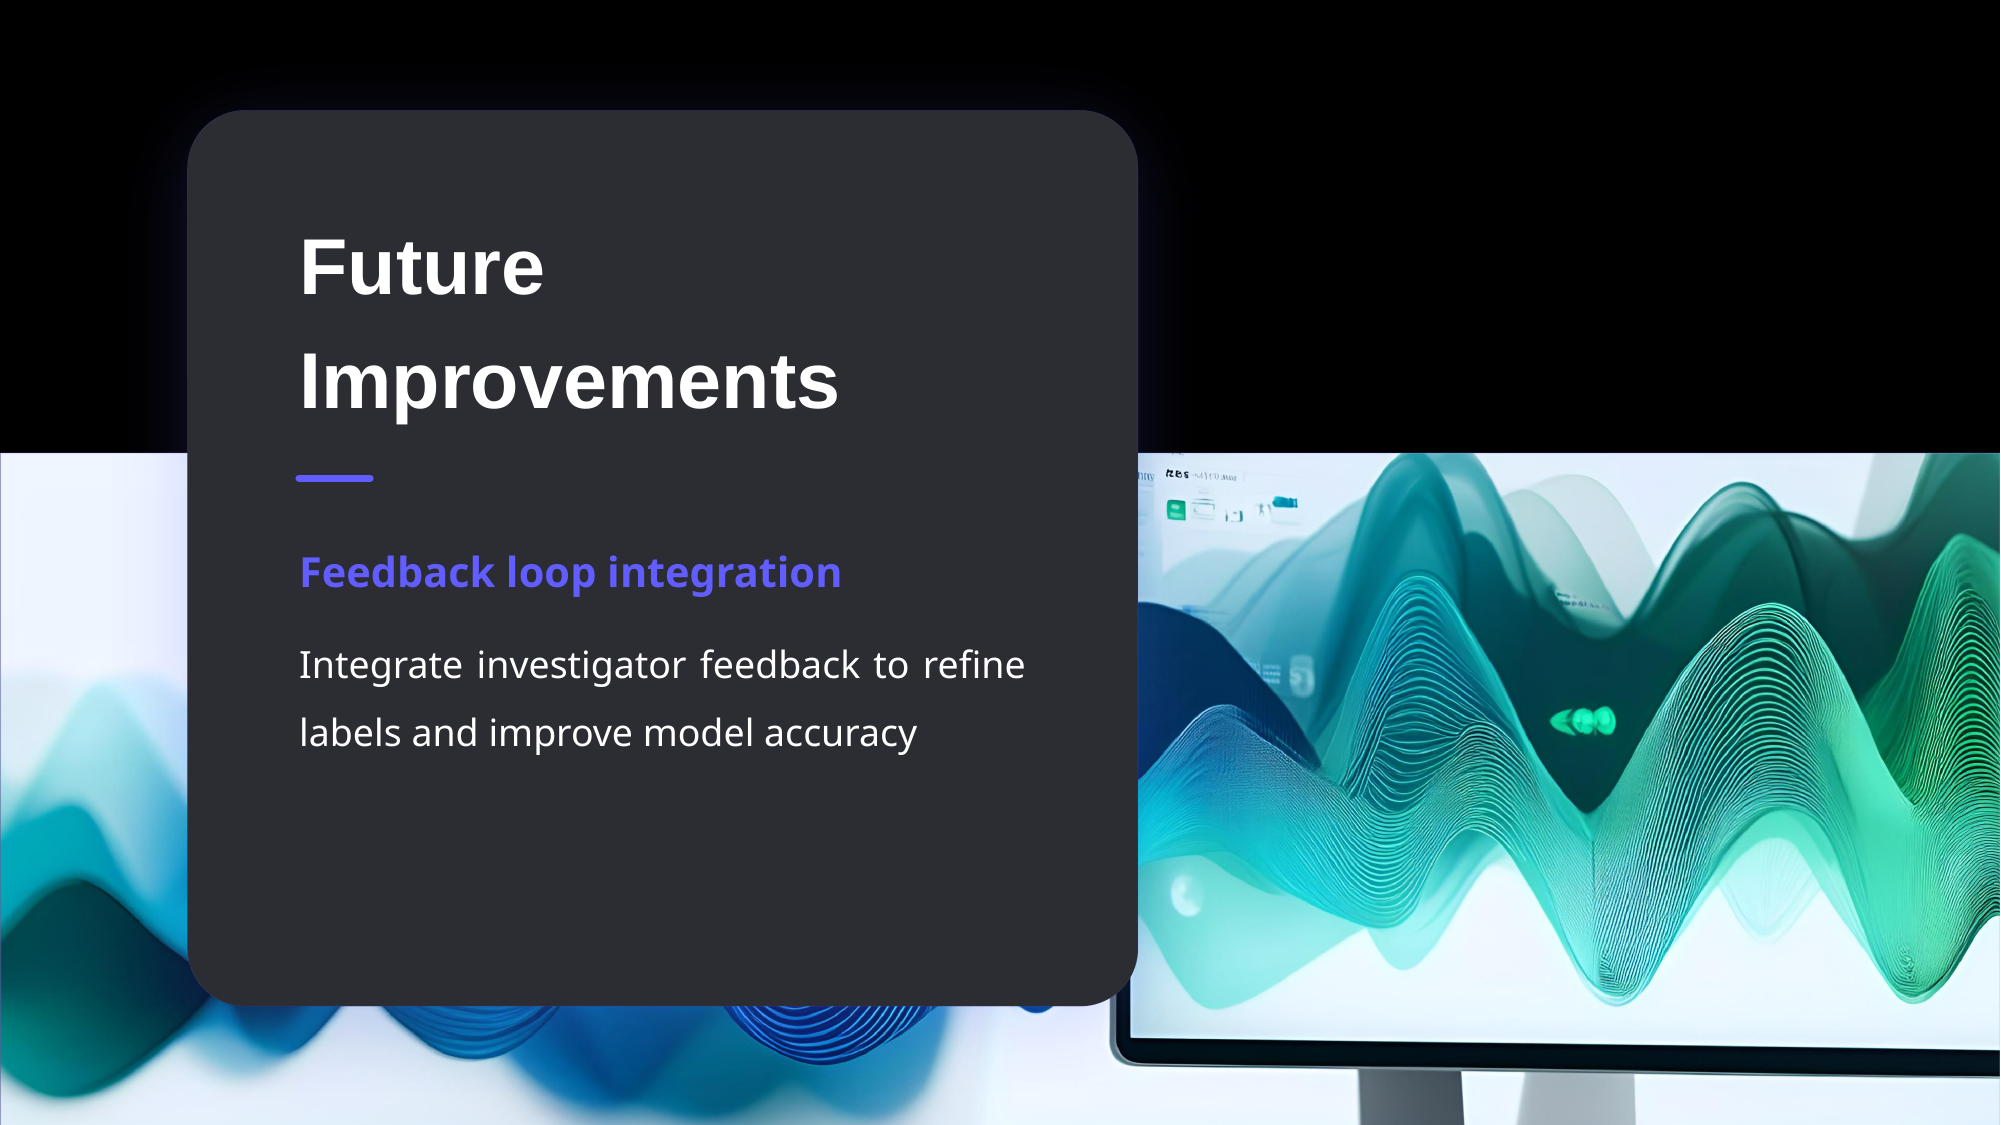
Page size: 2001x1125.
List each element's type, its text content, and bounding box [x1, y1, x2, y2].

text_box [187, 110, 1138, 453]
title Future Improvements [299, 187, 1027, 425]
picture [0, 453, 2000, 1125]
